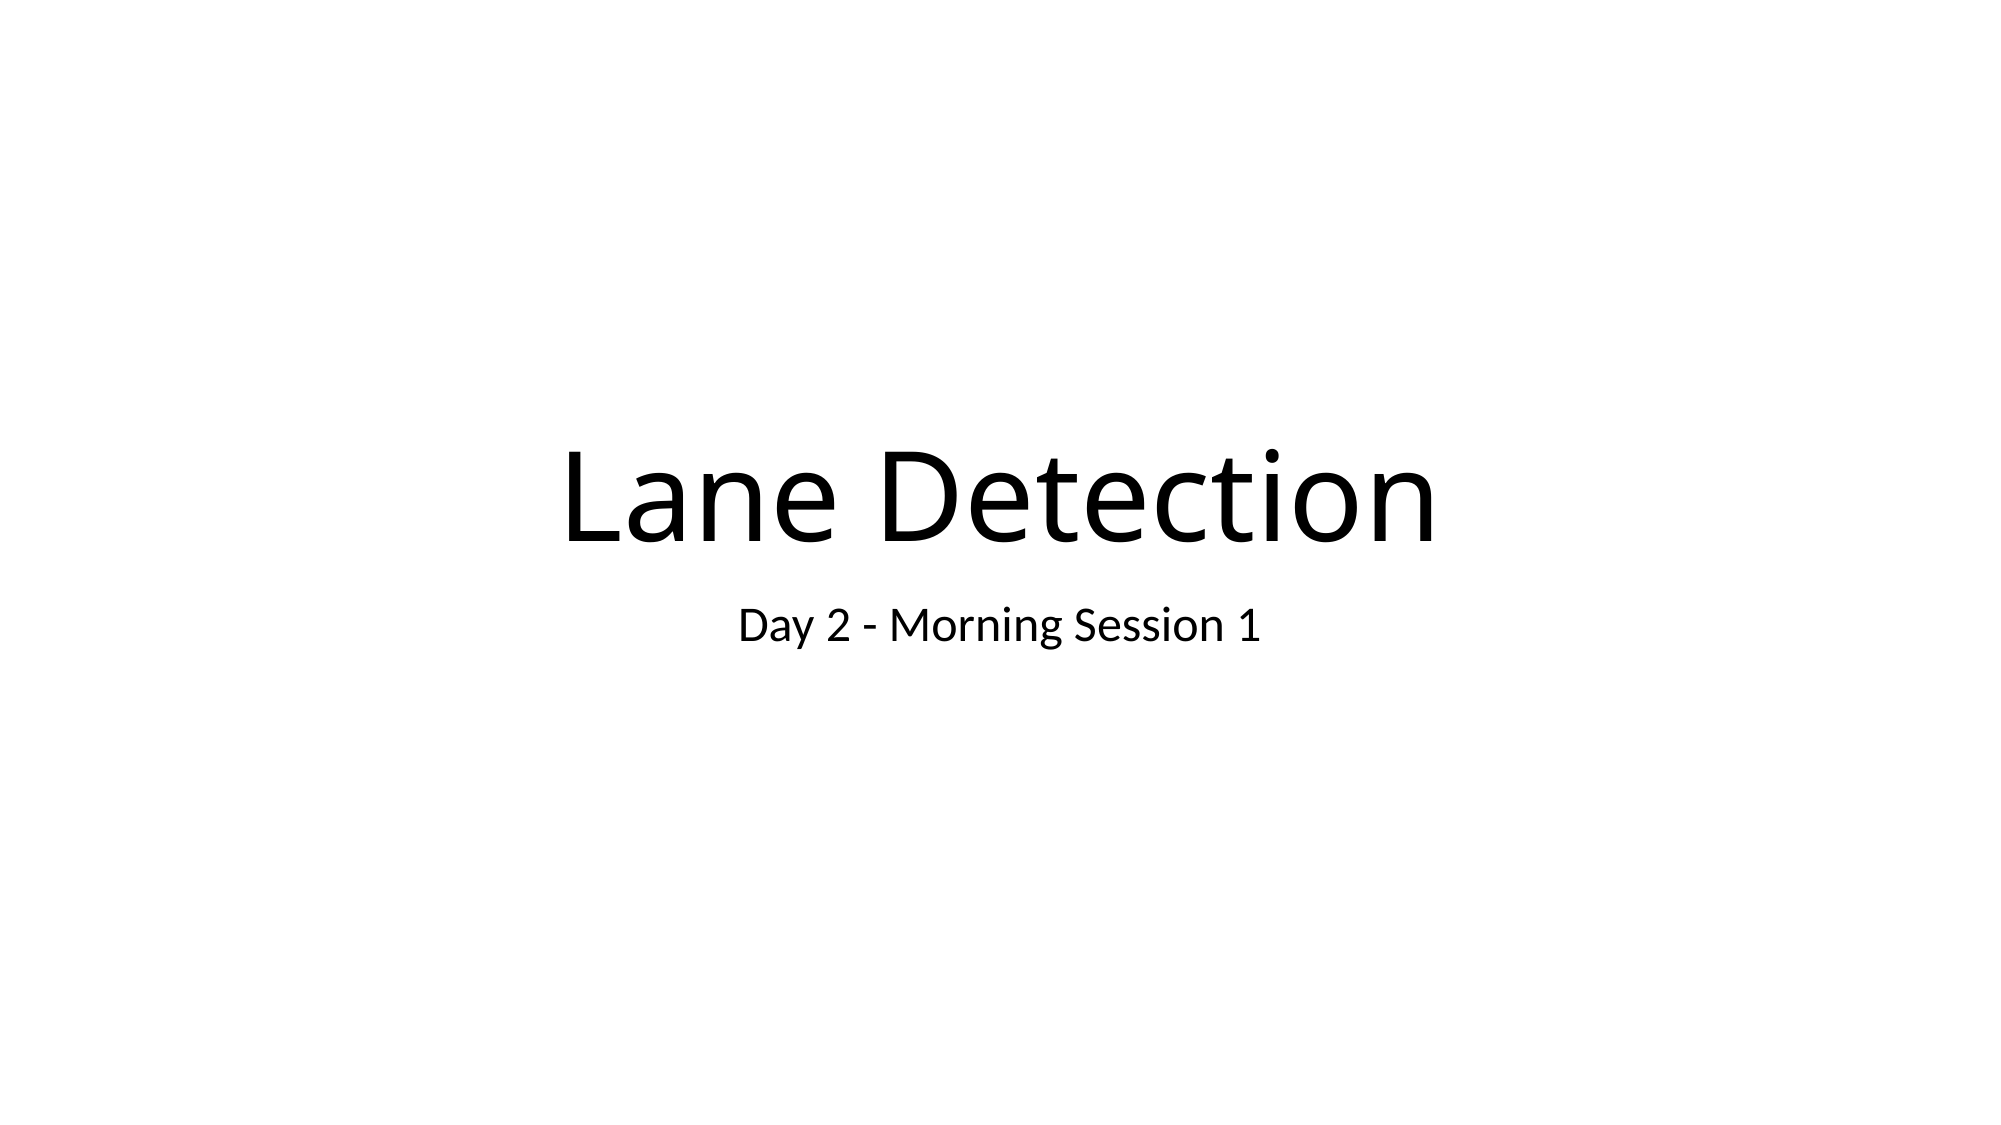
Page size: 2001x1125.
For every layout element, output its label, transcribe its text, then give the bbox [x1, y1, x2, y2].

title Lane Detection [249, 184, 1750, 576]
subtitle Day 2 - Morning Session 1 [249, 590, 1750, 863]
